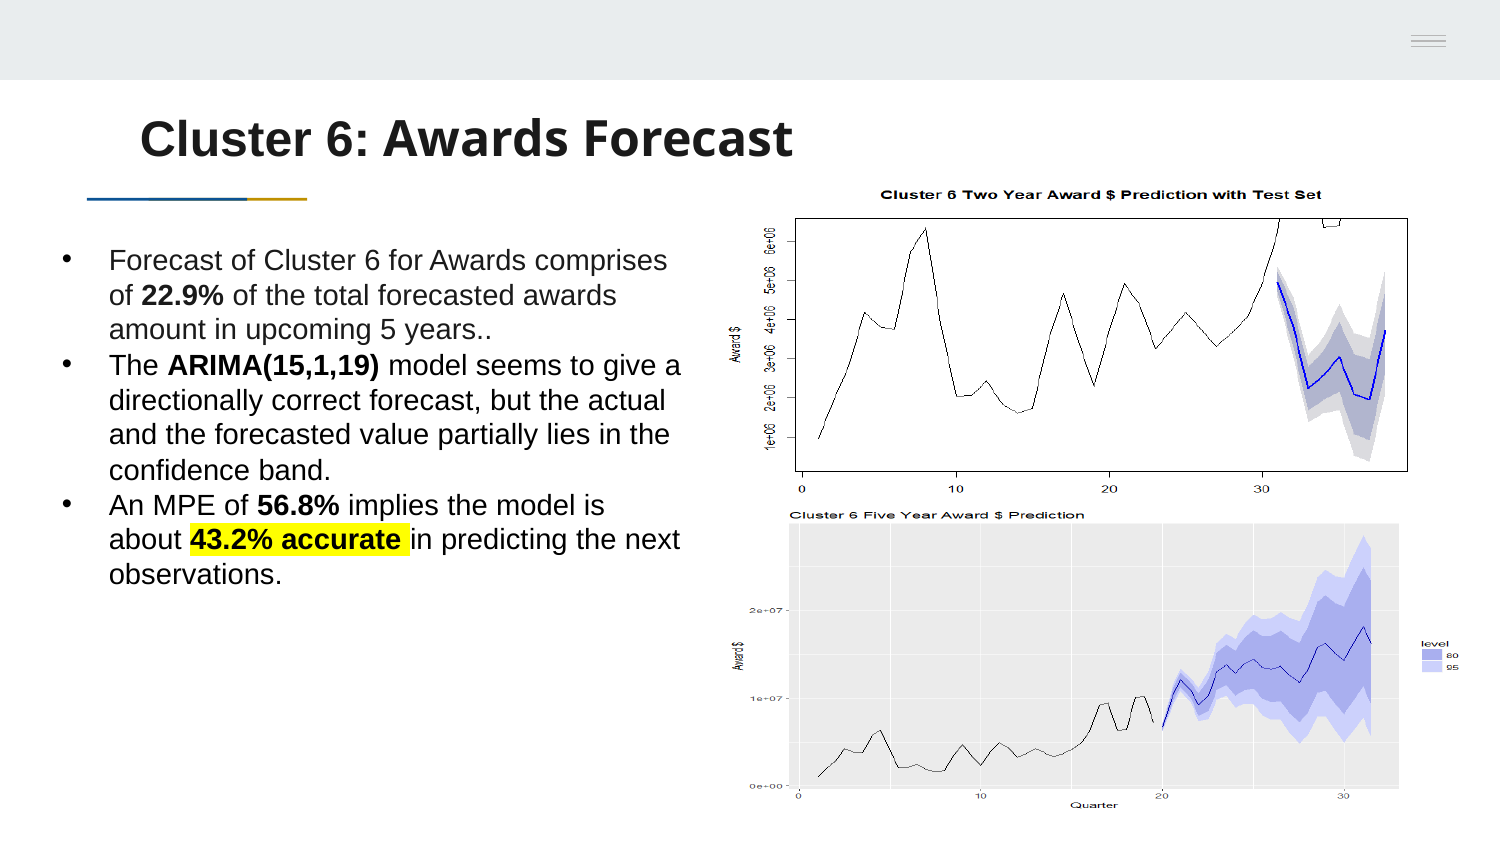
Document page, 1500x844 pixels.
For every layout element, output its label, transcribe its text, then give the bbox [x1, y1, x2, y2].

text_box Cluster 6: Awards Forecast [124, 91, 1387, 180]
picture [723, 169, 1473, 812]
text_box Forecast of Cluster 6 for Awards comprises of 22.9% of the total forecasted awards amount in upcoming 5 years.. The ARIMA(15,1,19) model seems to give a directionally correct forecast, but the actual and the forecasted value partially lies in the confidence band. An MPE of 56.8% implies the model is about 43.2% accurate in predicting the next observations. [46, 233, 702, 773]
